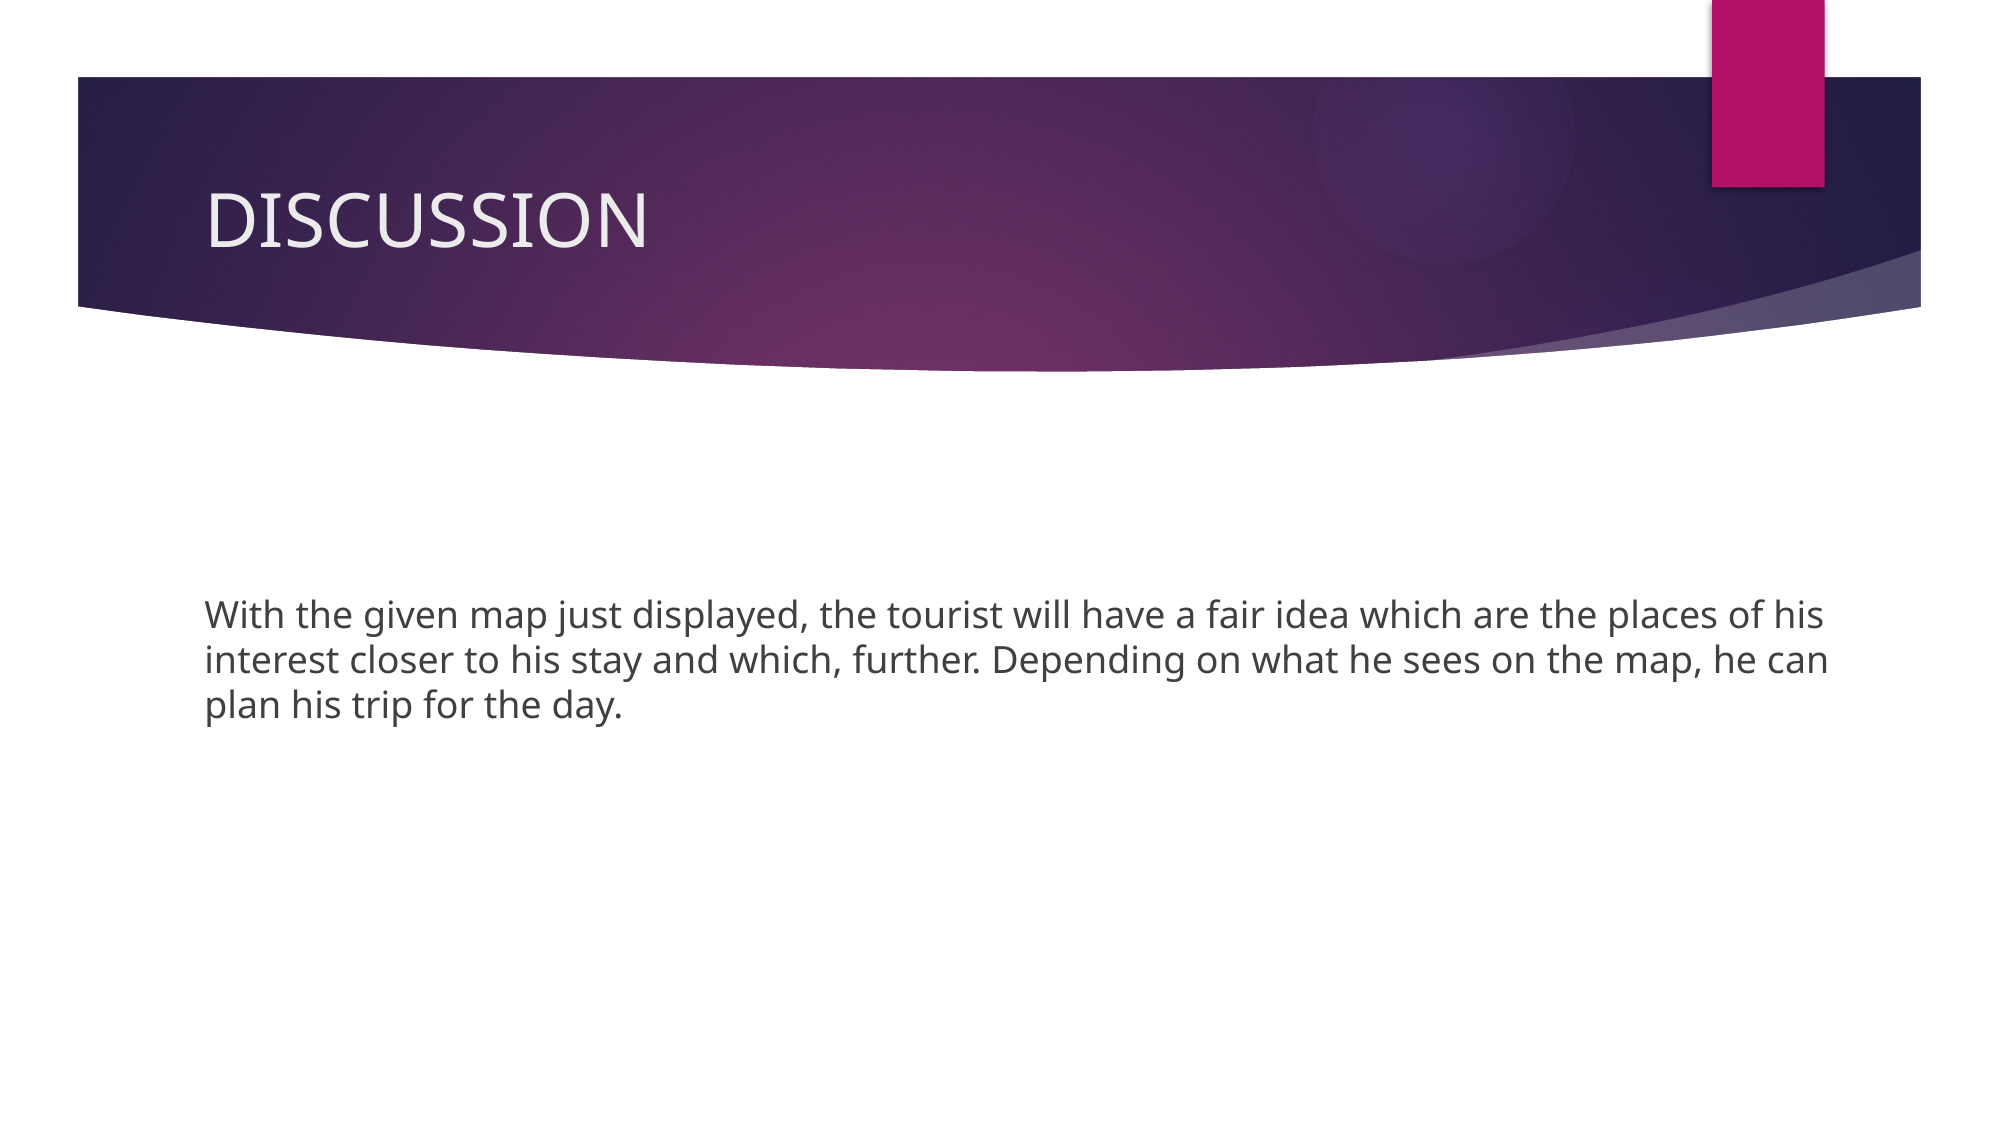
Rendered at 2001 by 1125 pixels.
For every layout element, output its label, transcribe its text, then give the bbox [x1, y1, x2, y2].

list With the given map just displayed, the tourist will have a fair idea which are the places of his interest closer to his stay and which, further. Depending on what he sees on the map, he can plan his trip for the day. [189, 583, 1860, 849]
title DISCUSSION [189, 159, 1627, 276]
